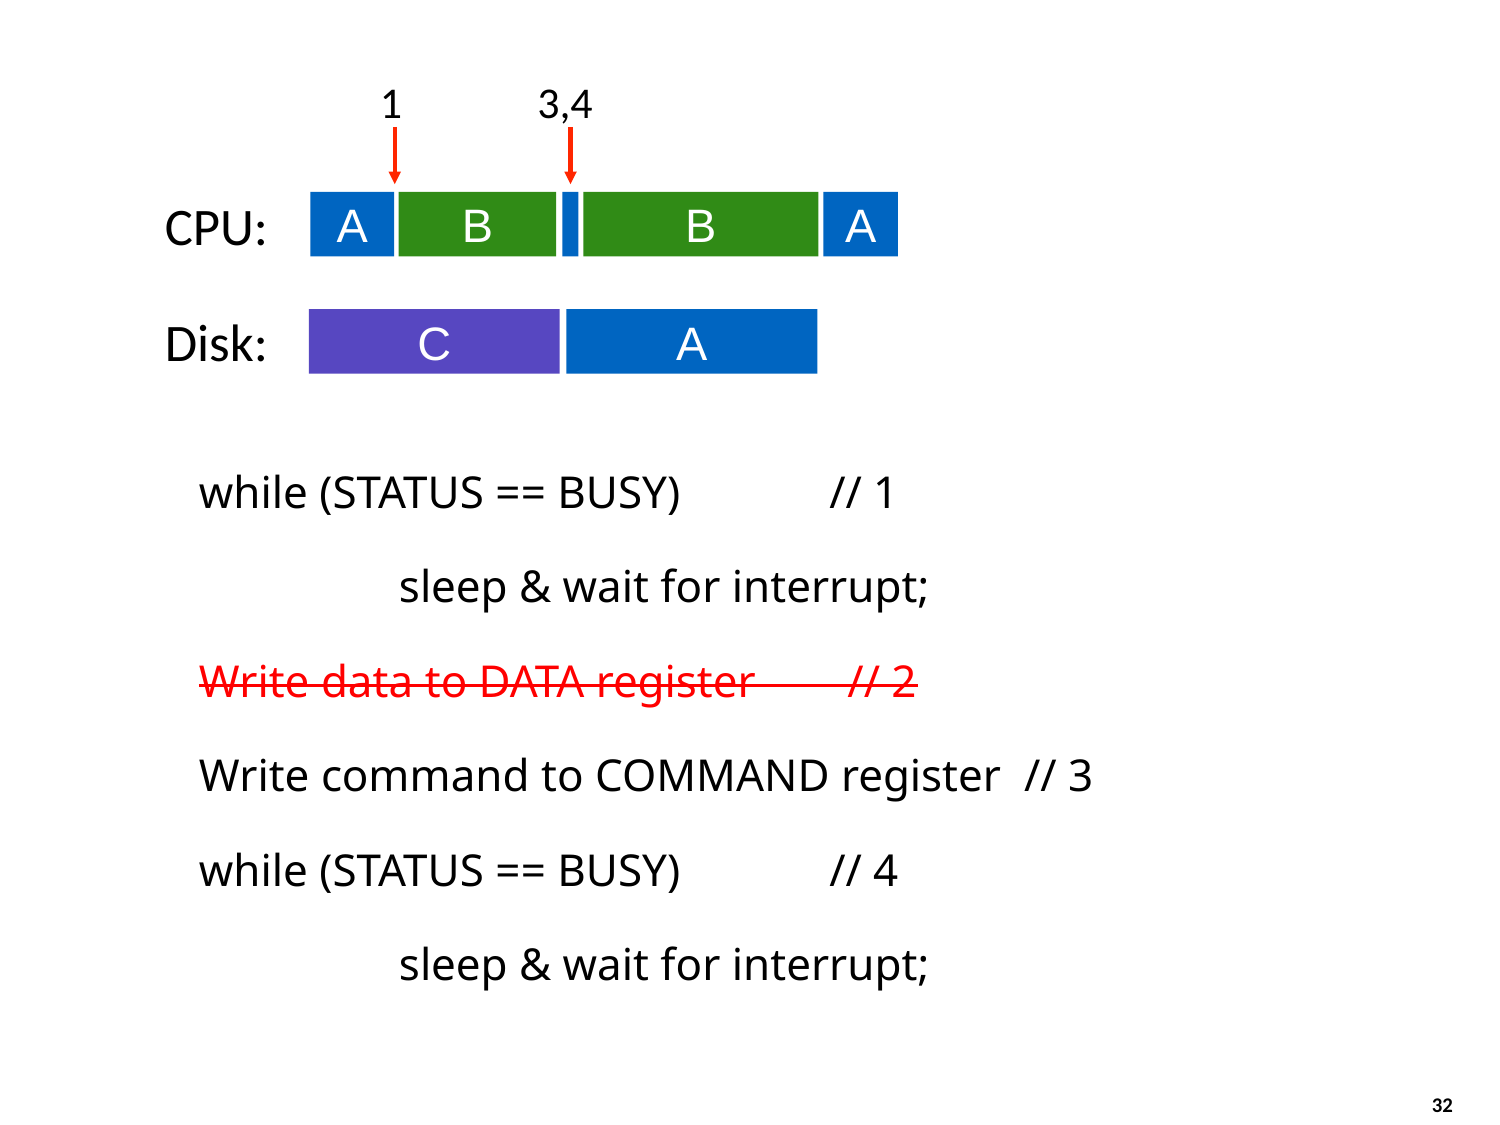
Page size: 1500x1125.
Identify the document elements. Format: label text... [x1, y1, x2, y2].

text_box 1 [373, 68, 409, 134]
text_box [388, 134, 401, 185]
text_box B [398, 191, 557, 257]
text_box A [823, 191, 898, 257]
text_box B [583, 191, 819, 257]
text_box [564, 134, 577, 185]
text_box CPU: [158, 186, 274, 262]
text_box A [310, 191, 395, 257]
text_box [562, 191, 579, 257]
text_box A [566, 309, 818, 374]
text_box while (STATUS == BUSY) // 1 sleep & wait for interrupt; Write data to DATA register // 2 Write command to COMMAND register // 3 while (STATUS == BUSY) // 4 sleep & wait for interrupt; [183, 456, 1241, 1045]
text_box C [308, 309, 560, 374]
text_box Disk: [158, 303, 274, 378]
text_box 3,4 [531, 68, 599, 134]
